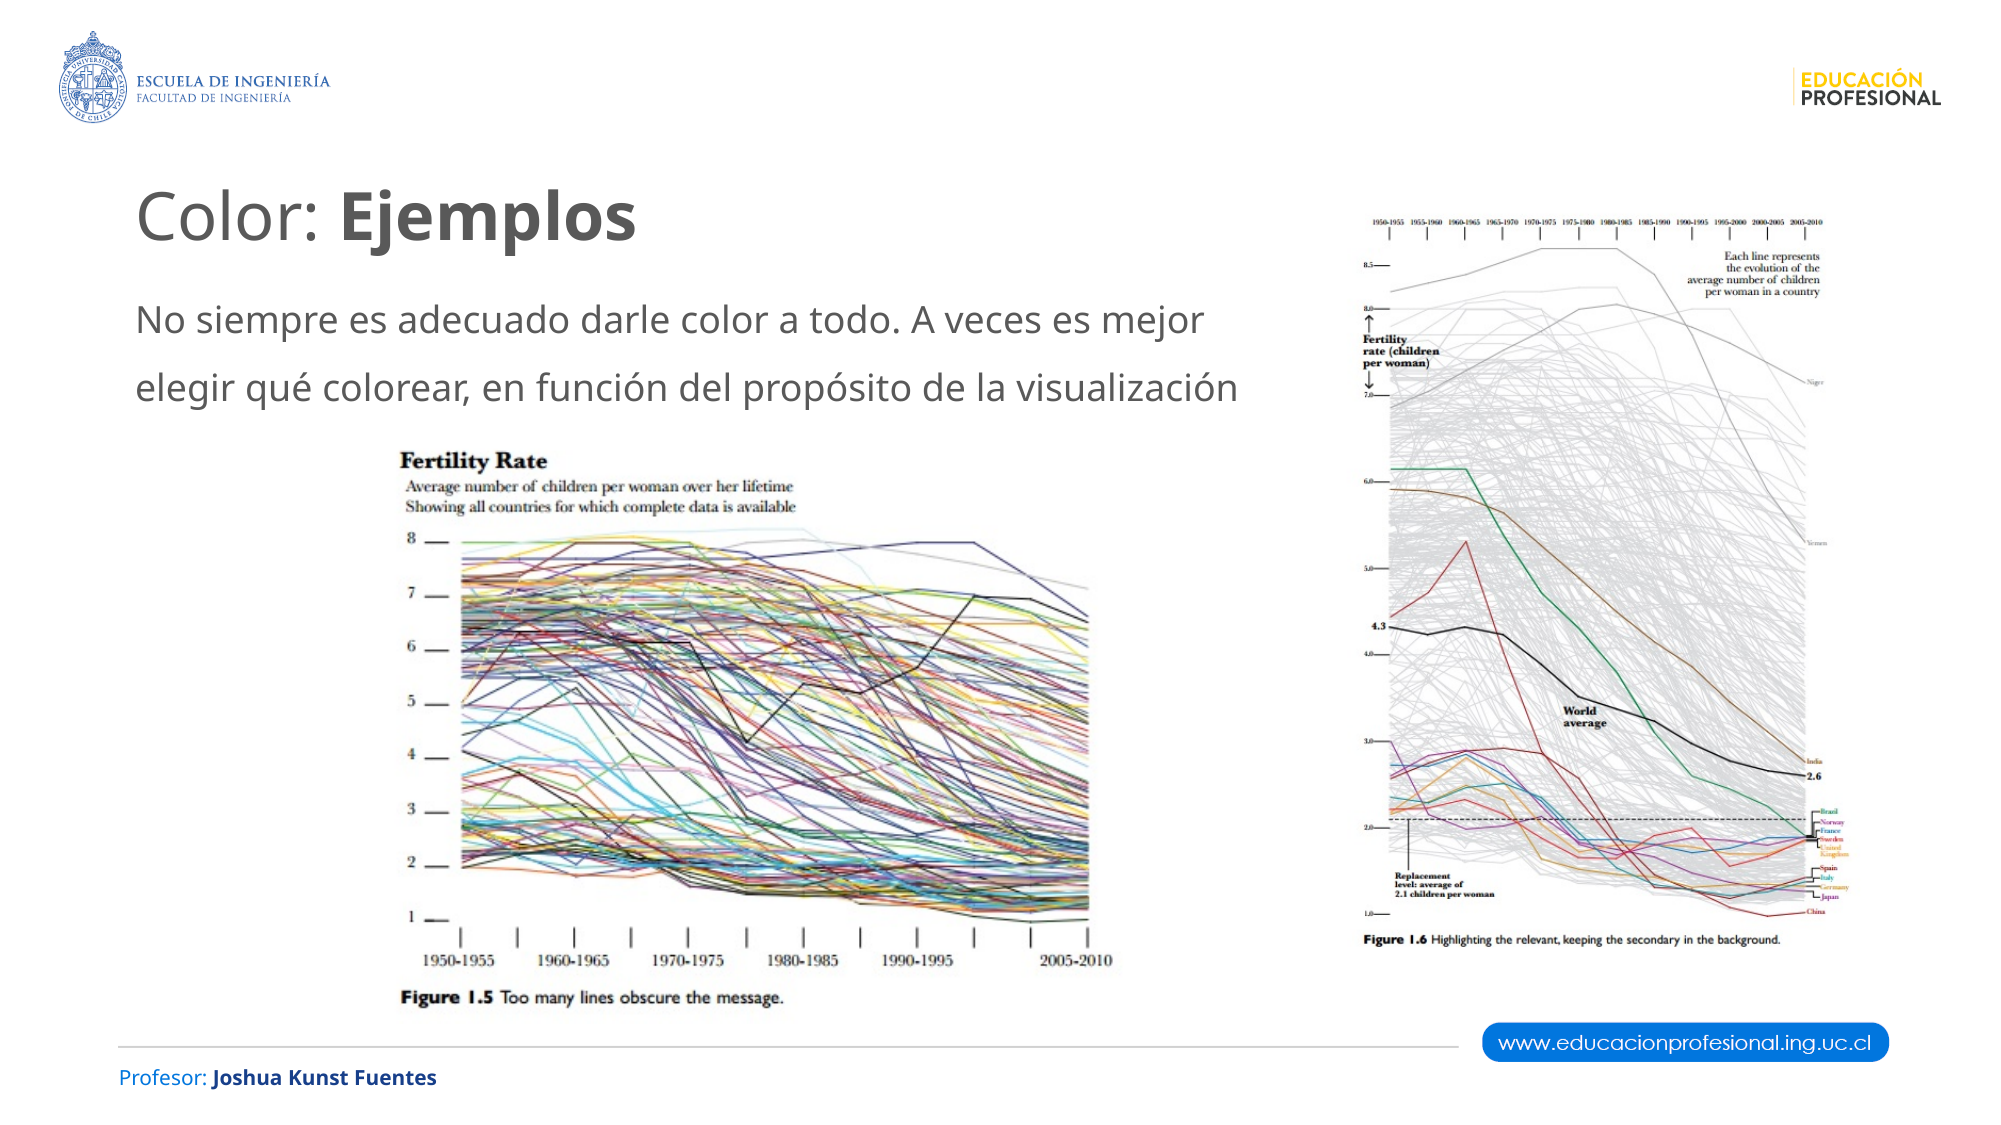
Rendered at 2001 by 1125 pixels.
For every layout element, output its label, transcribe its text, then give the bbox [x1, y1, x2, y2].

text_box No siempre es adecuado darle color a todo. A veces es mejor elegir qué colorear, en función del propósito de la visualización [120, 266, 1309, 417]
text_box Color: Ejemplos [120, 86, 1819, 261]
picture [0, 0, 2000, 1125]
